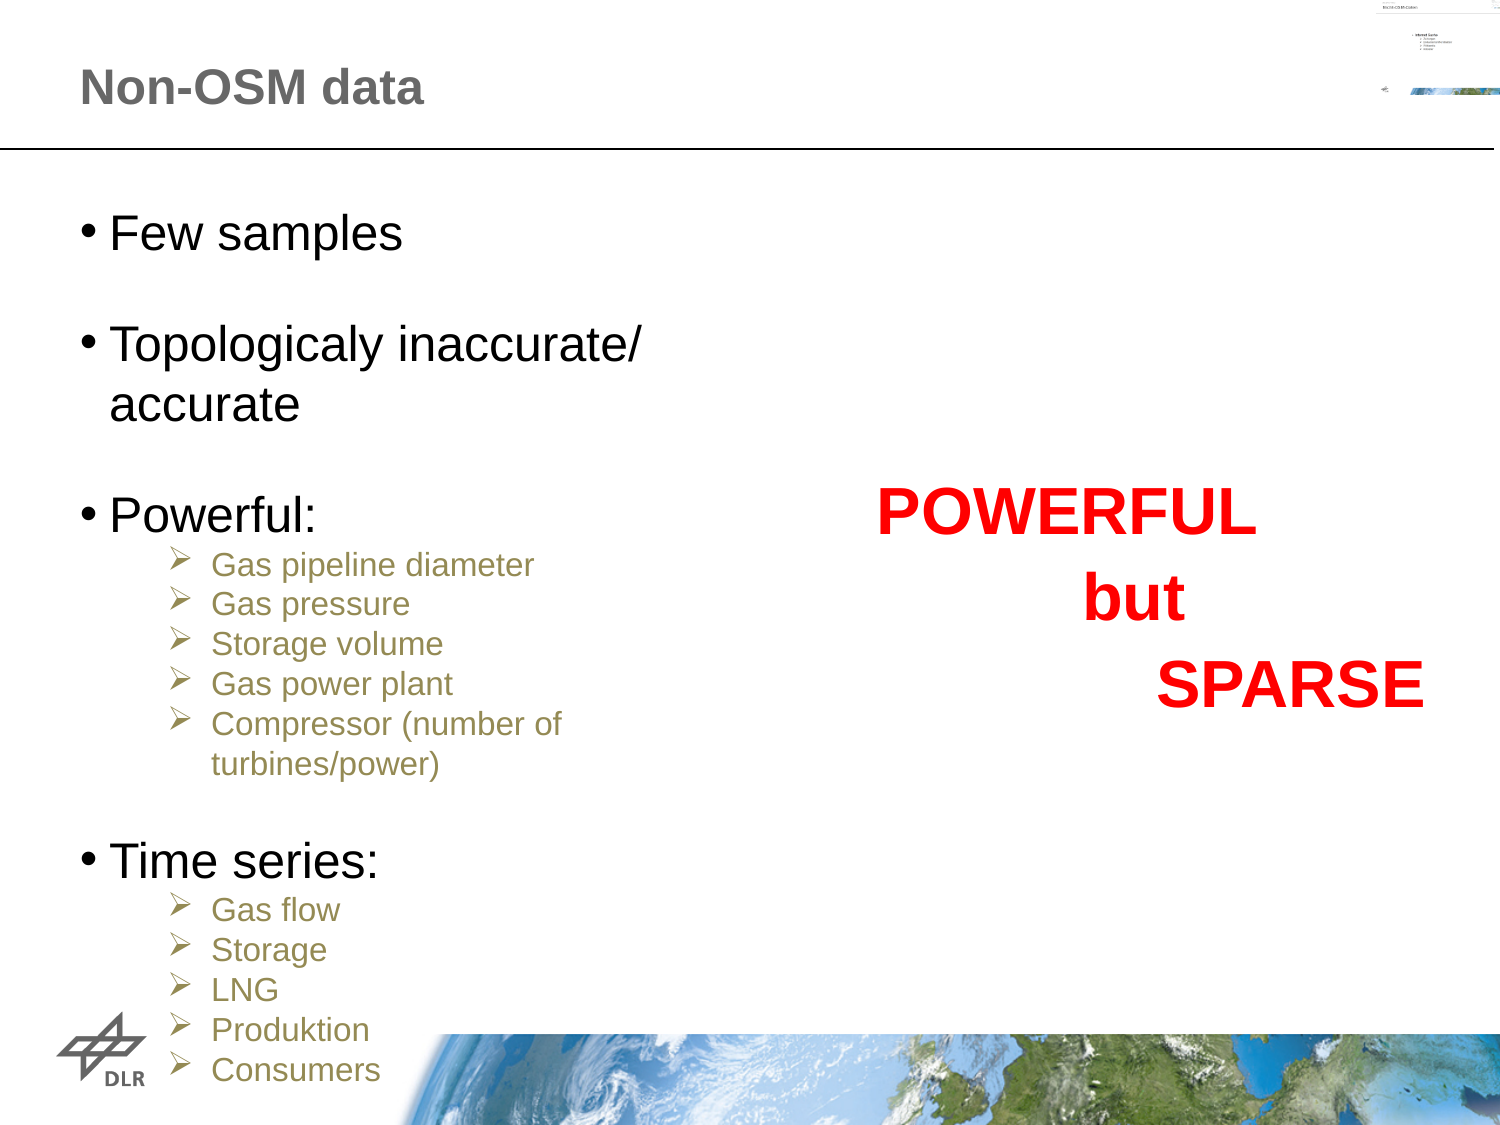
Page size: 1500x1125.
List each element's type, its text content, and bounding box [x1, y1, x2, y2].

picture [0, 1007, 1500, 1125]
picture [1375, 0, 1500, 95]
text_box Non-OSM data [79, 54, 1421, 138]
text_box POWERFUL but SPARSE [876, 468, 1483, 764]
text_box Few samples Topologicaly inaccurate/ accurate Powerful: Gas pipeline diameter Gas pressure Storage volume Gas power plant Compressor (number of turbines/power) Time series: Gas flow Storage LNG Produktion Consumers [79, 200, 795, 1106]
